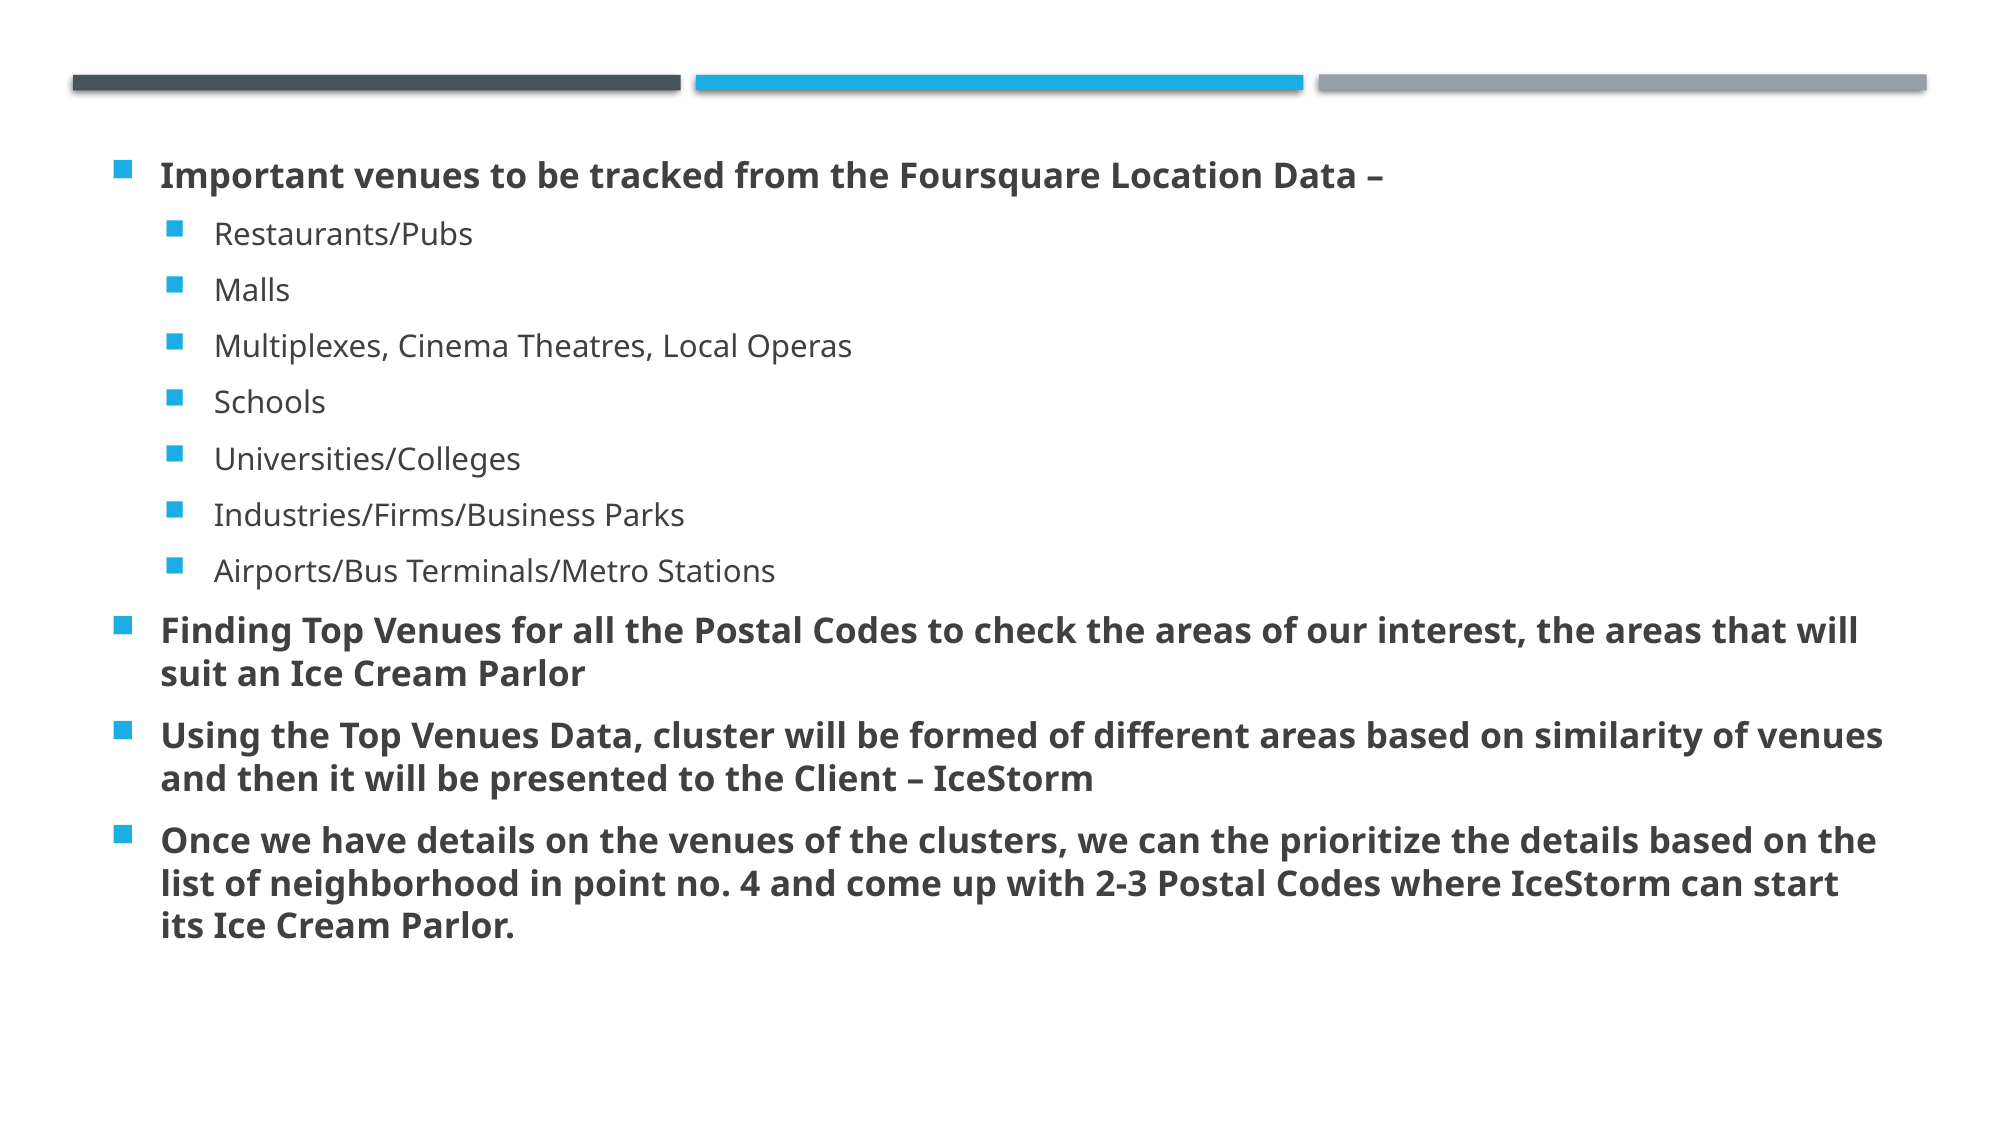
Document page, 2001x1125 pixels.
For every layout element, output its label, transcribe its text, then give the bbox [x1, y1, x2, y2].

list Important venues to be tracked from the Foursquare Location Data – Restaurants/Pubs Malls Multiplexes, Cinema Theatres, Local Operas Schools Universities/Colleges Industries/Firms/Business Parks Airports/Bus Terminals/Metro Stations Finding Top Venues for all the Postal Codes to check the areas of our interest, the areas that will suit an Ice Cream Parlor Using the Top Venues Data, cluster will be formed of different areas based on similarity of venues and then it will be presented to the Client – IceStorm Once we have details on the venues of the clusters, we can the prioritize the details based on the list of neighborhood in point no. 4 and come up with 2-3 Postal Codes where IceStorm can start its Ice Cream Parlor. [95, 140, 1905, 987]
